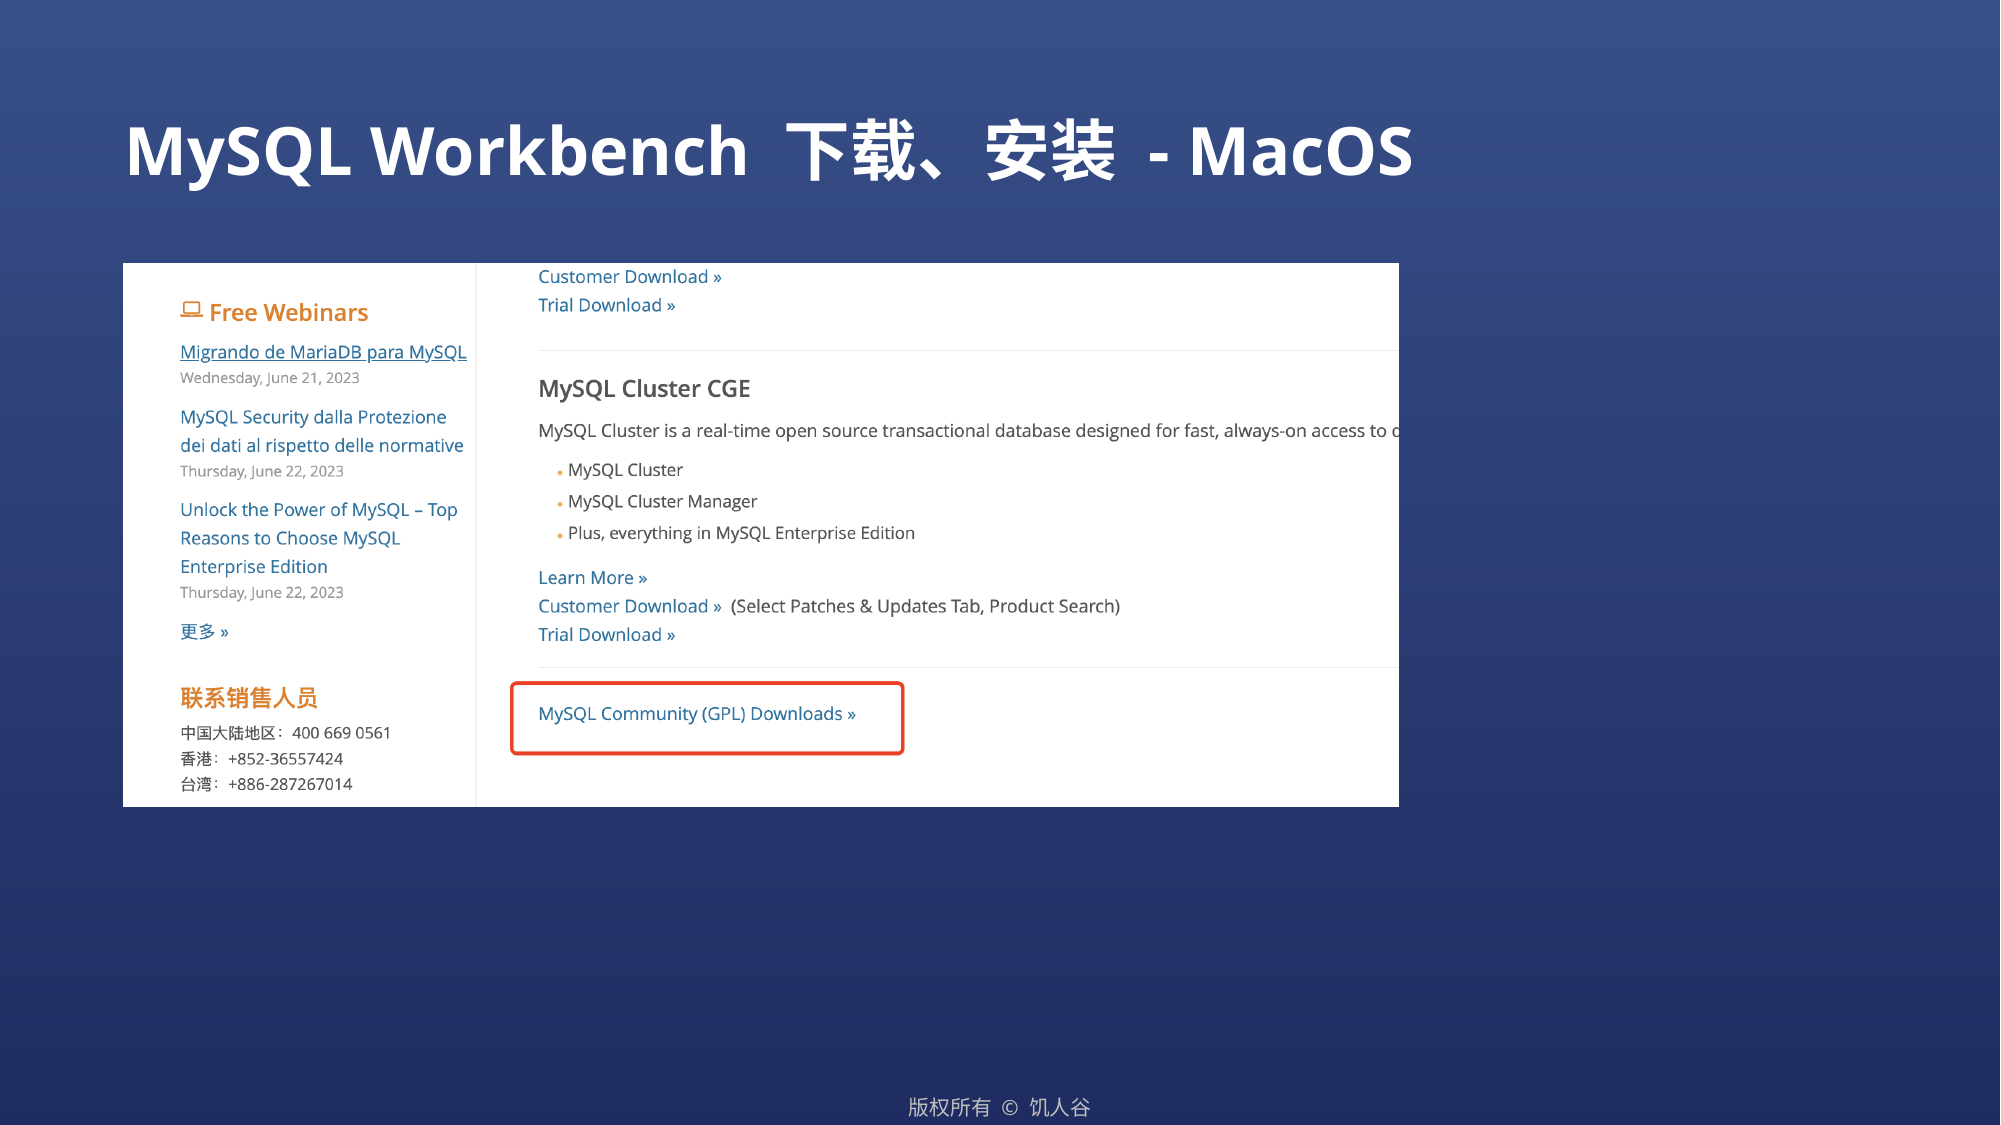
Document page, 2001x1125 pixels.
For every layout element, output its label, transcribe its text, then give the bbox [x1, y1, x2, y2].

picture [123, 263, 1399, 807]
text_box MySQL Workbench 下载、安装 - MacOS [109, 110, 1817, 198]
